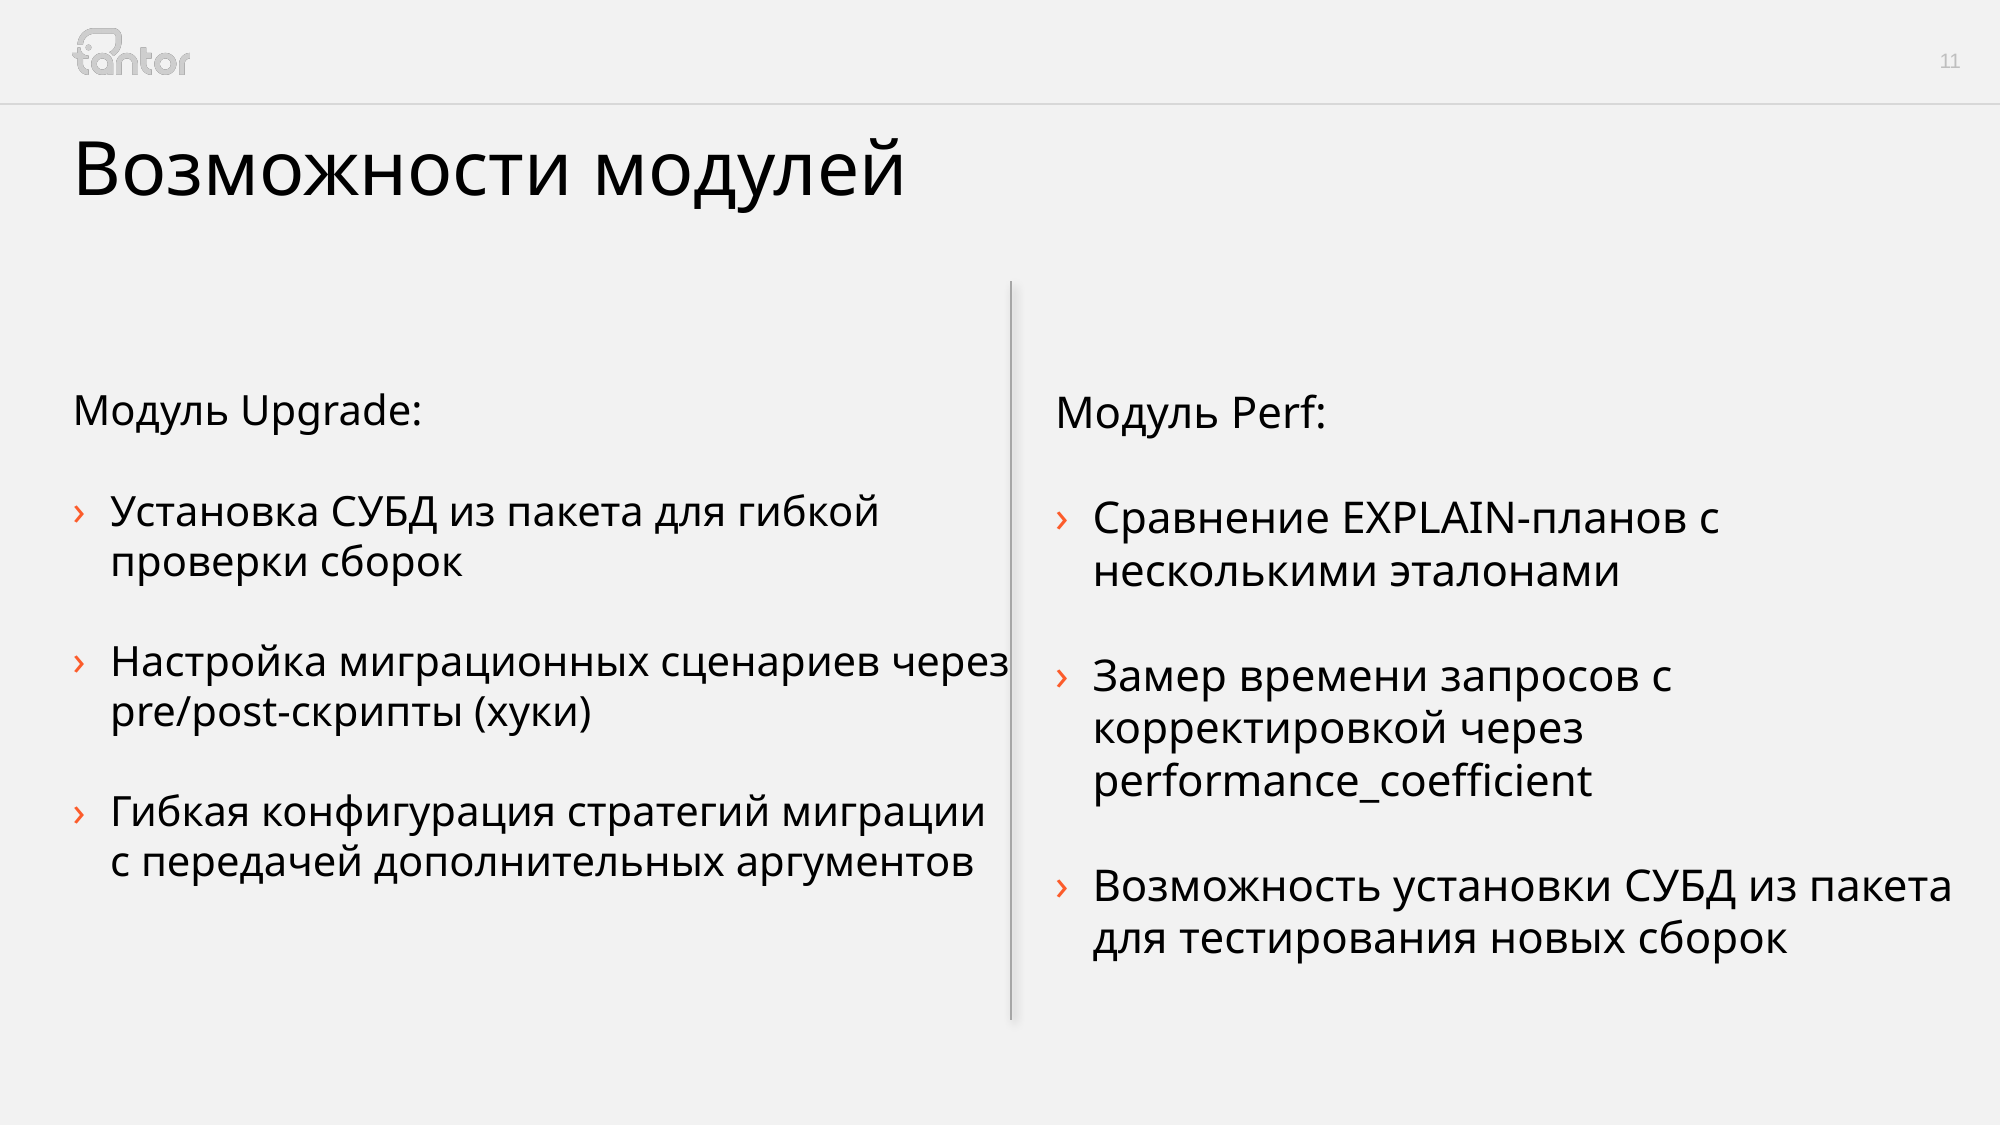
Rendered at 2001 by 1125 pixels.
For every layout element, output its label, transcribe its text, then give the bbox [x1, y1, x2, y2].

list Модуль Upgrade: Установка СУБД из пакета для гибкой проверки сборок Настройка миграционных сценариев через pre/post‑скрипты (хуки) Гибкая конфигурация стратегий миграции с передачей дополнительных аргументов [72, 384, 1005, 925]
title Возможности модулей [72, 111, 1928, 329]
text_box Модуль Perf: Сравнение EXPLAIN-планов с несколькими эталонами Замер времени запросов с корректировкой через performance_coefficient Возможность установки СУБД из пакета для тестирования новых сборок [1054, 384, 1986, 979]
picture [72, 28, 190, 75]
